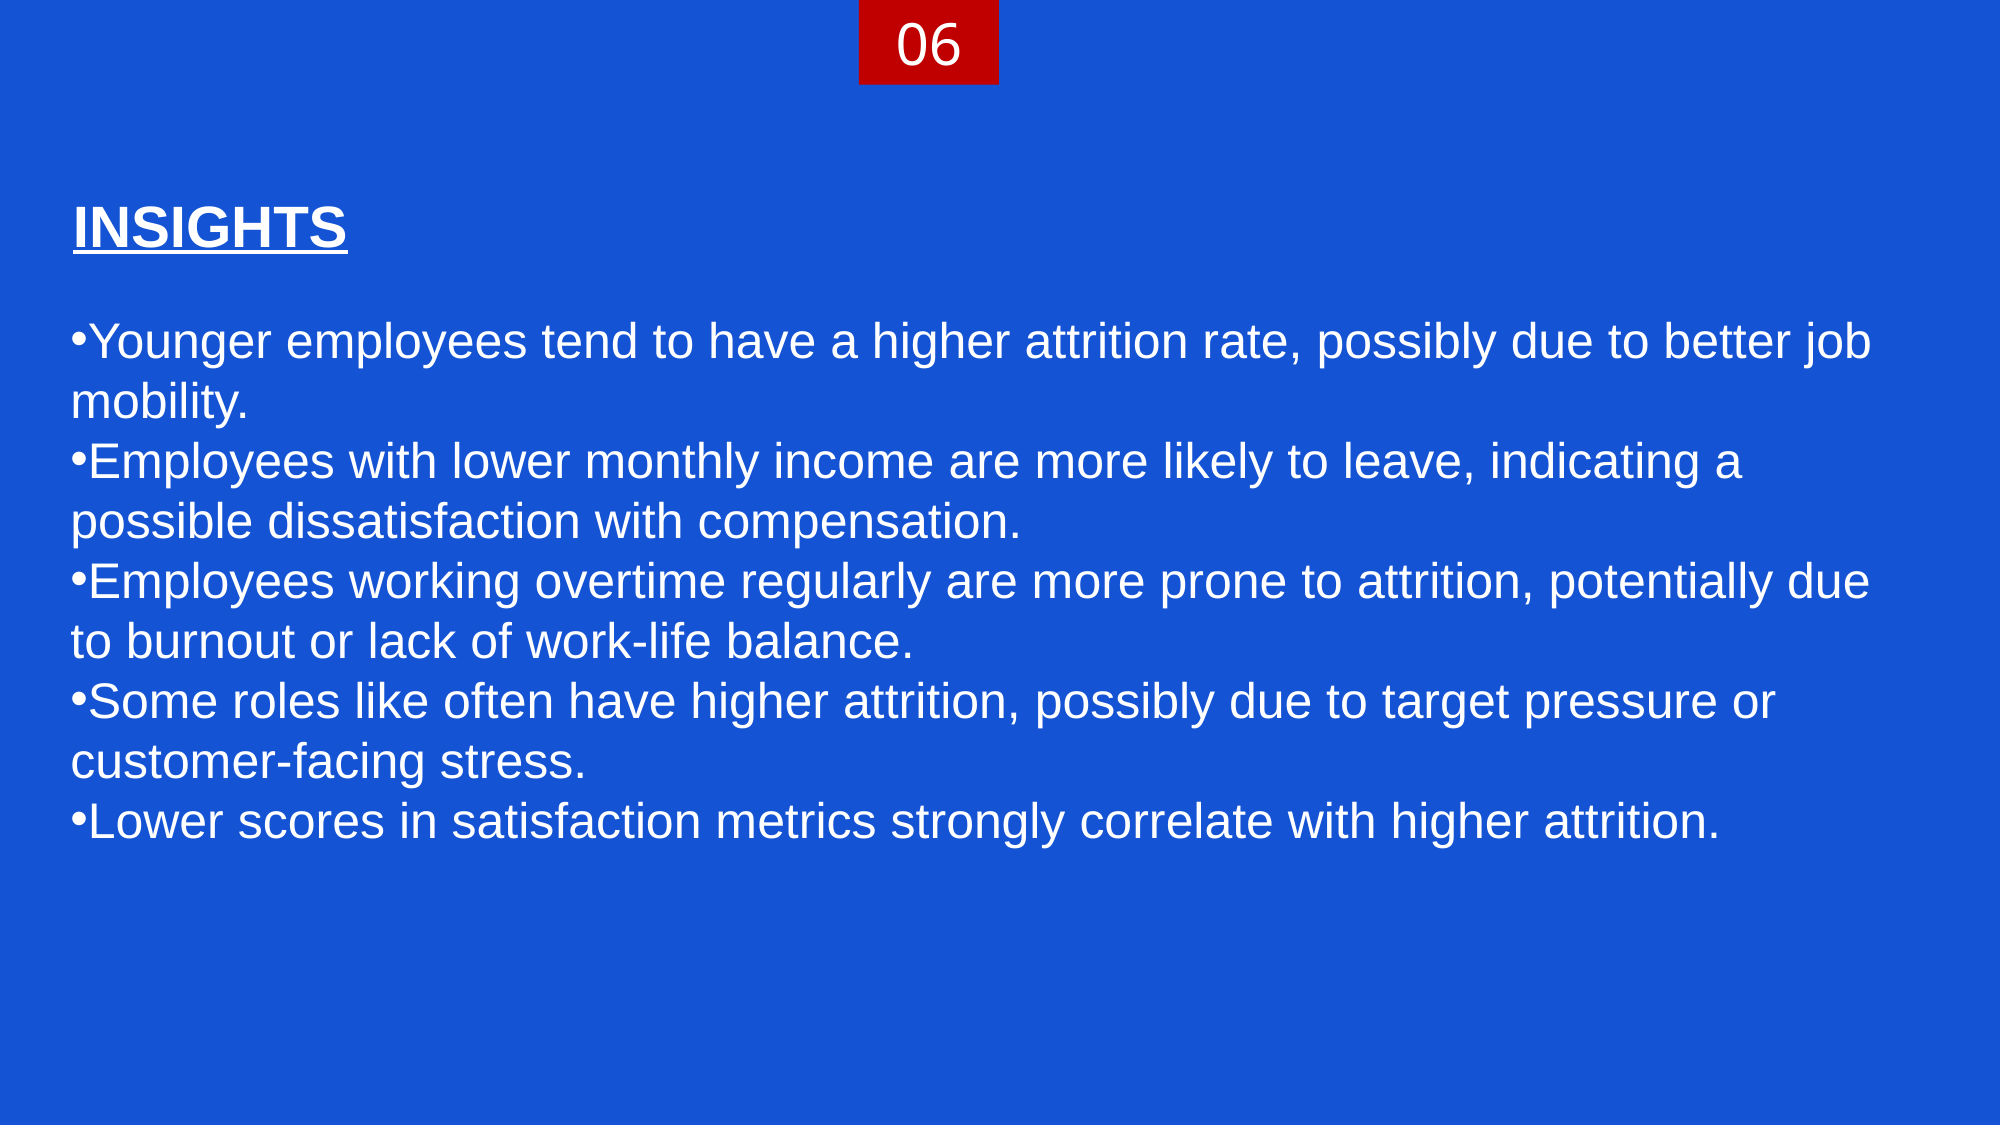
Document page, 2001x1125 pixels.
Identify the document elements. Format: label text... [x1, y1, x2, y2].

text_box 06 [858, 0, 999, 85]
list Younger employees tend to have a higher attrition rate, possibly due to better job mobility. Employees with lower monthly income are more likely to leave, indicating a possible dissatisfaction with compensation. Employees working overtime regularly are more prone to attrition, potentially due to burnout or lack of work-life balance. Some roles like often have higher attrition, possibly due to target pressure or customer-facing stress. Lower scores in satisfaction metrics strongly correlate with higher attrition. [55, 240, 1903, 916]
title INSIGHTS [72, 129, 1577, 240]
